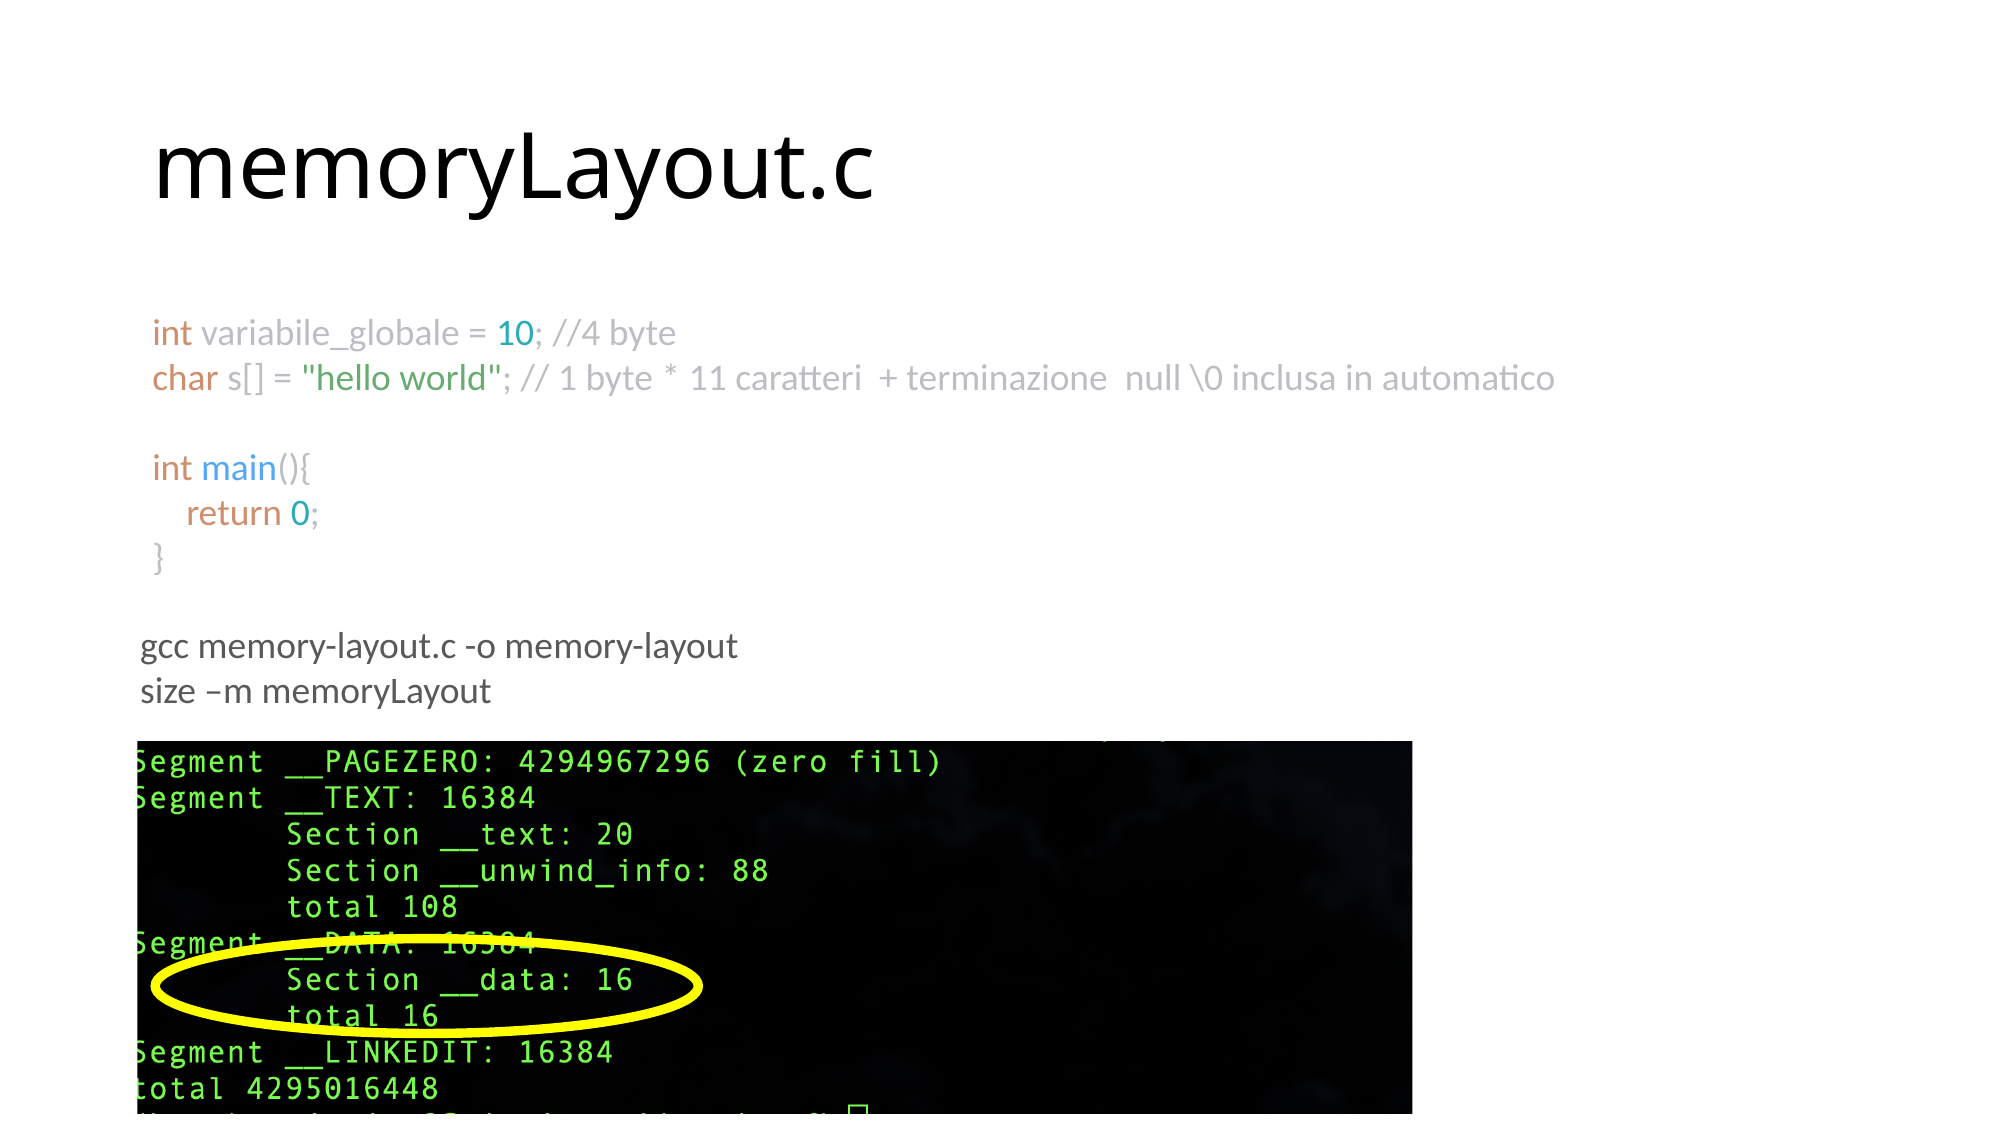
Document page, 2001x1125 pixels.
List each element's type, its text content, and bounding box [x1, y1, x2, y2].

title memoryLayout.c [137, 59, 1863, 278]
text_box int variabile_globale = 10; //4 byte char s[] = "hello world"; // 1 byte * 11 caratteri + terminazione null \0 inclusa in automatico int main(){ return 0; } [137, 300, 1631, 586]
text_box gcc memory-layout.c -o memory-layout size –m memoryLayout [125, 613, 1126, 719]
picture [137, 741, 1413, 1114]
